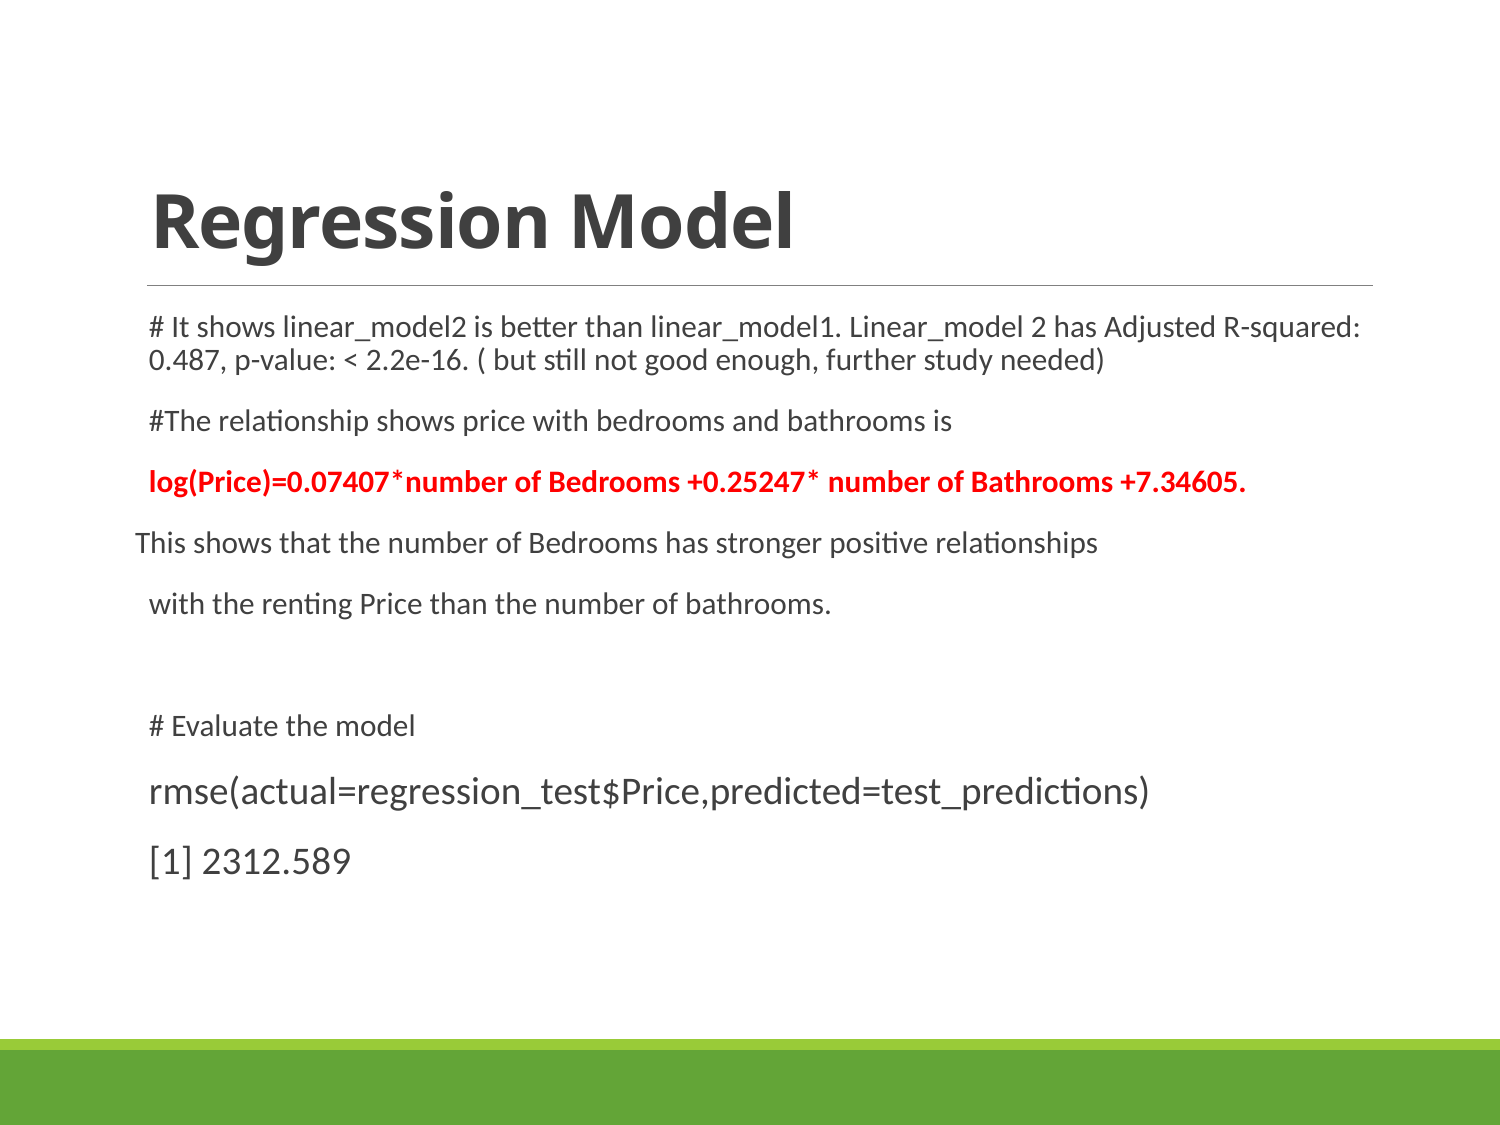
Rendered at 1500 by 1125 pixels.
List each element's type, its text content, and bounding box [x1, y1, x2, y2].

title Regression Model [135, 149, 1373, 272]
list # It shows linear_model2 is better than linear_model1. Linear_model 2 has Adjusted R-squared: 0.487, p-value: < 2.2e-16. ( but still not good enough, further study needed) #The relationship shows price with bedrooms and bathrooms is log(Price)=0.07407*number of Bedrooms +0.25247* number of Bathrooms +7.34605. This shows that the number of Bedrooms has stronger positive relationships with the renting Price than the number of bathrooms. # Evaluate the model rmse(actual=regression_test$Price,predicted=test_predictions) [1] 2312.589 [135, 302, 1373, 963]
